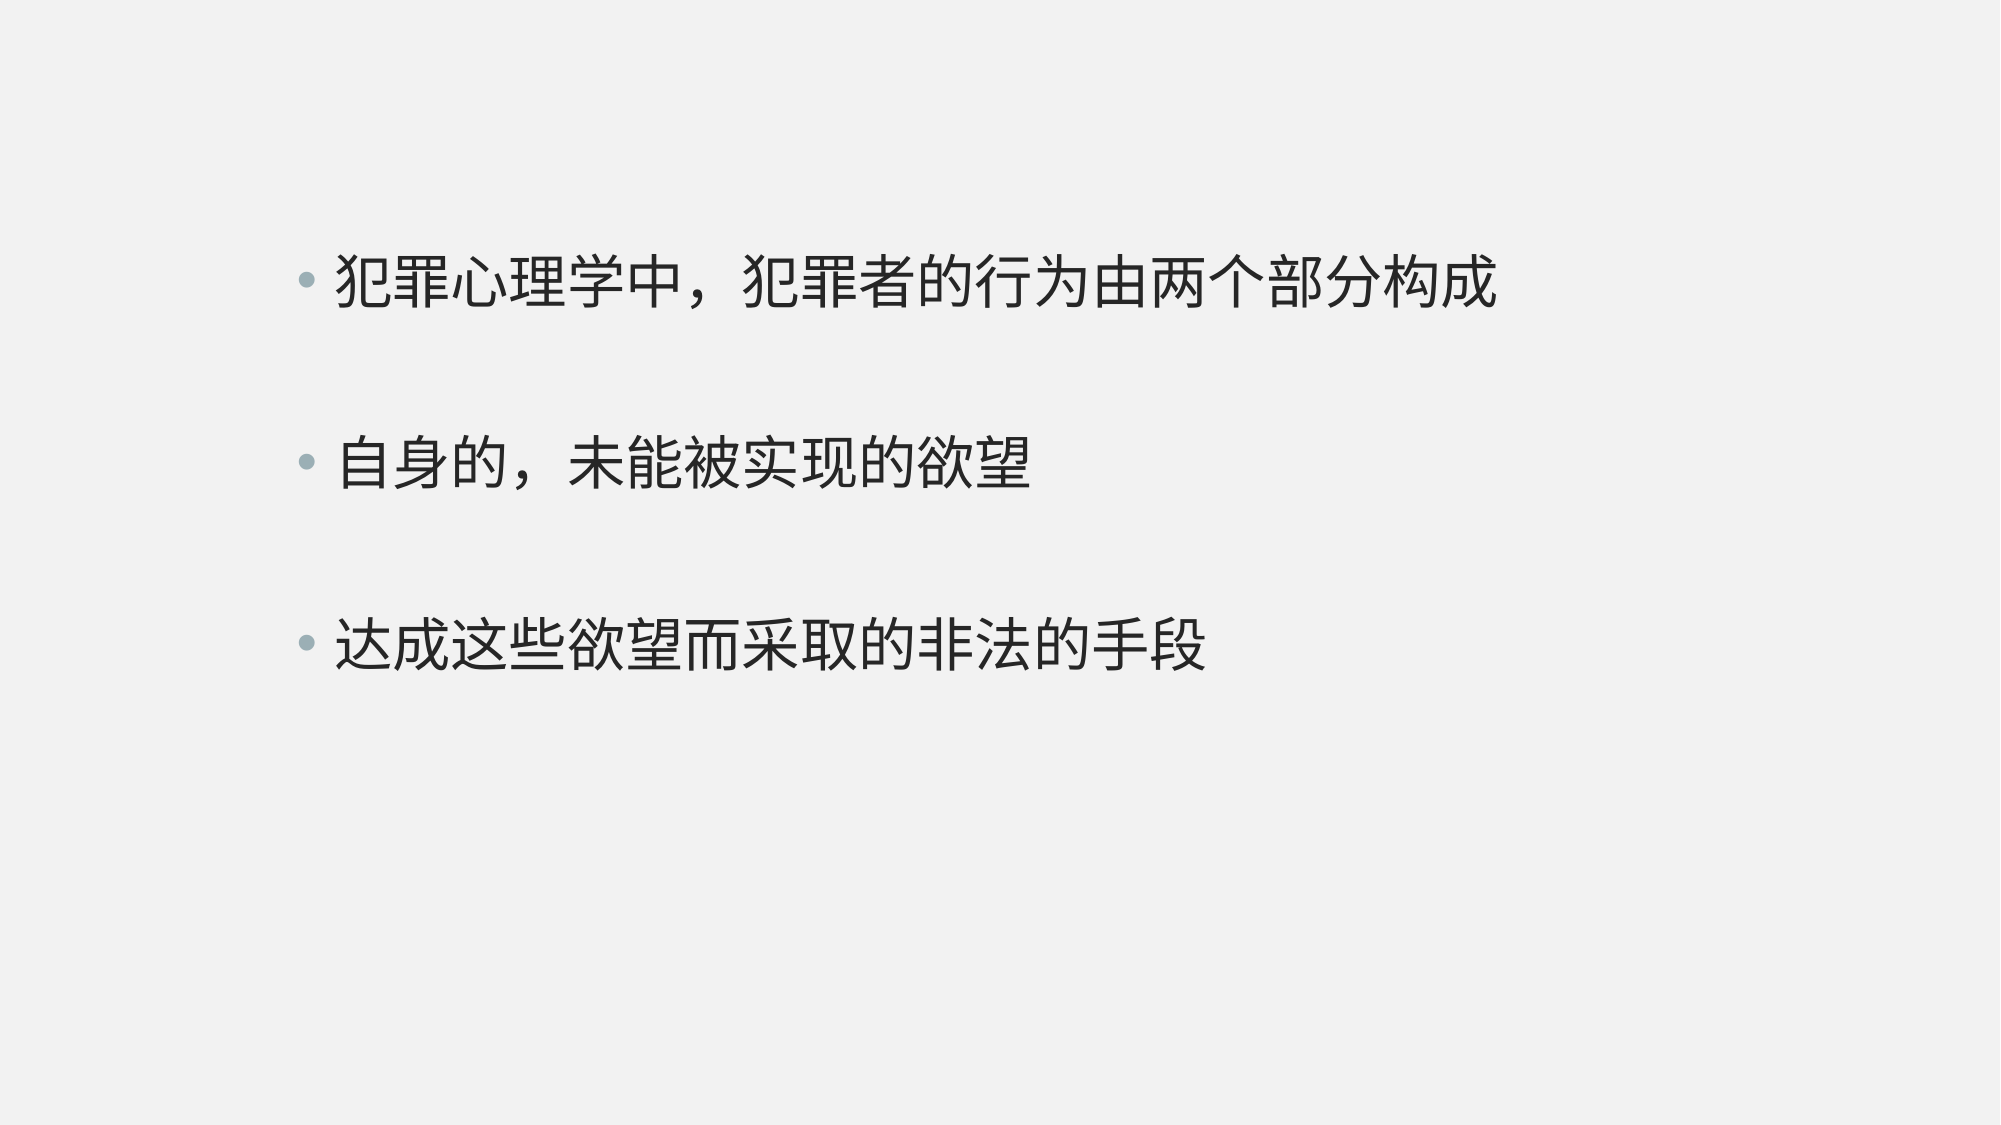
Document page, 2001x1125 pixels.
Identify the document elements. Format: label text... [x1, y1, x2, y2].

list 犯罪心理学中，犯罪者的行为由两个部分构成 自身的，未能被实现的欲望 达成这些欲望而采取的非法的手段 [281, 237, 1550, 747]
